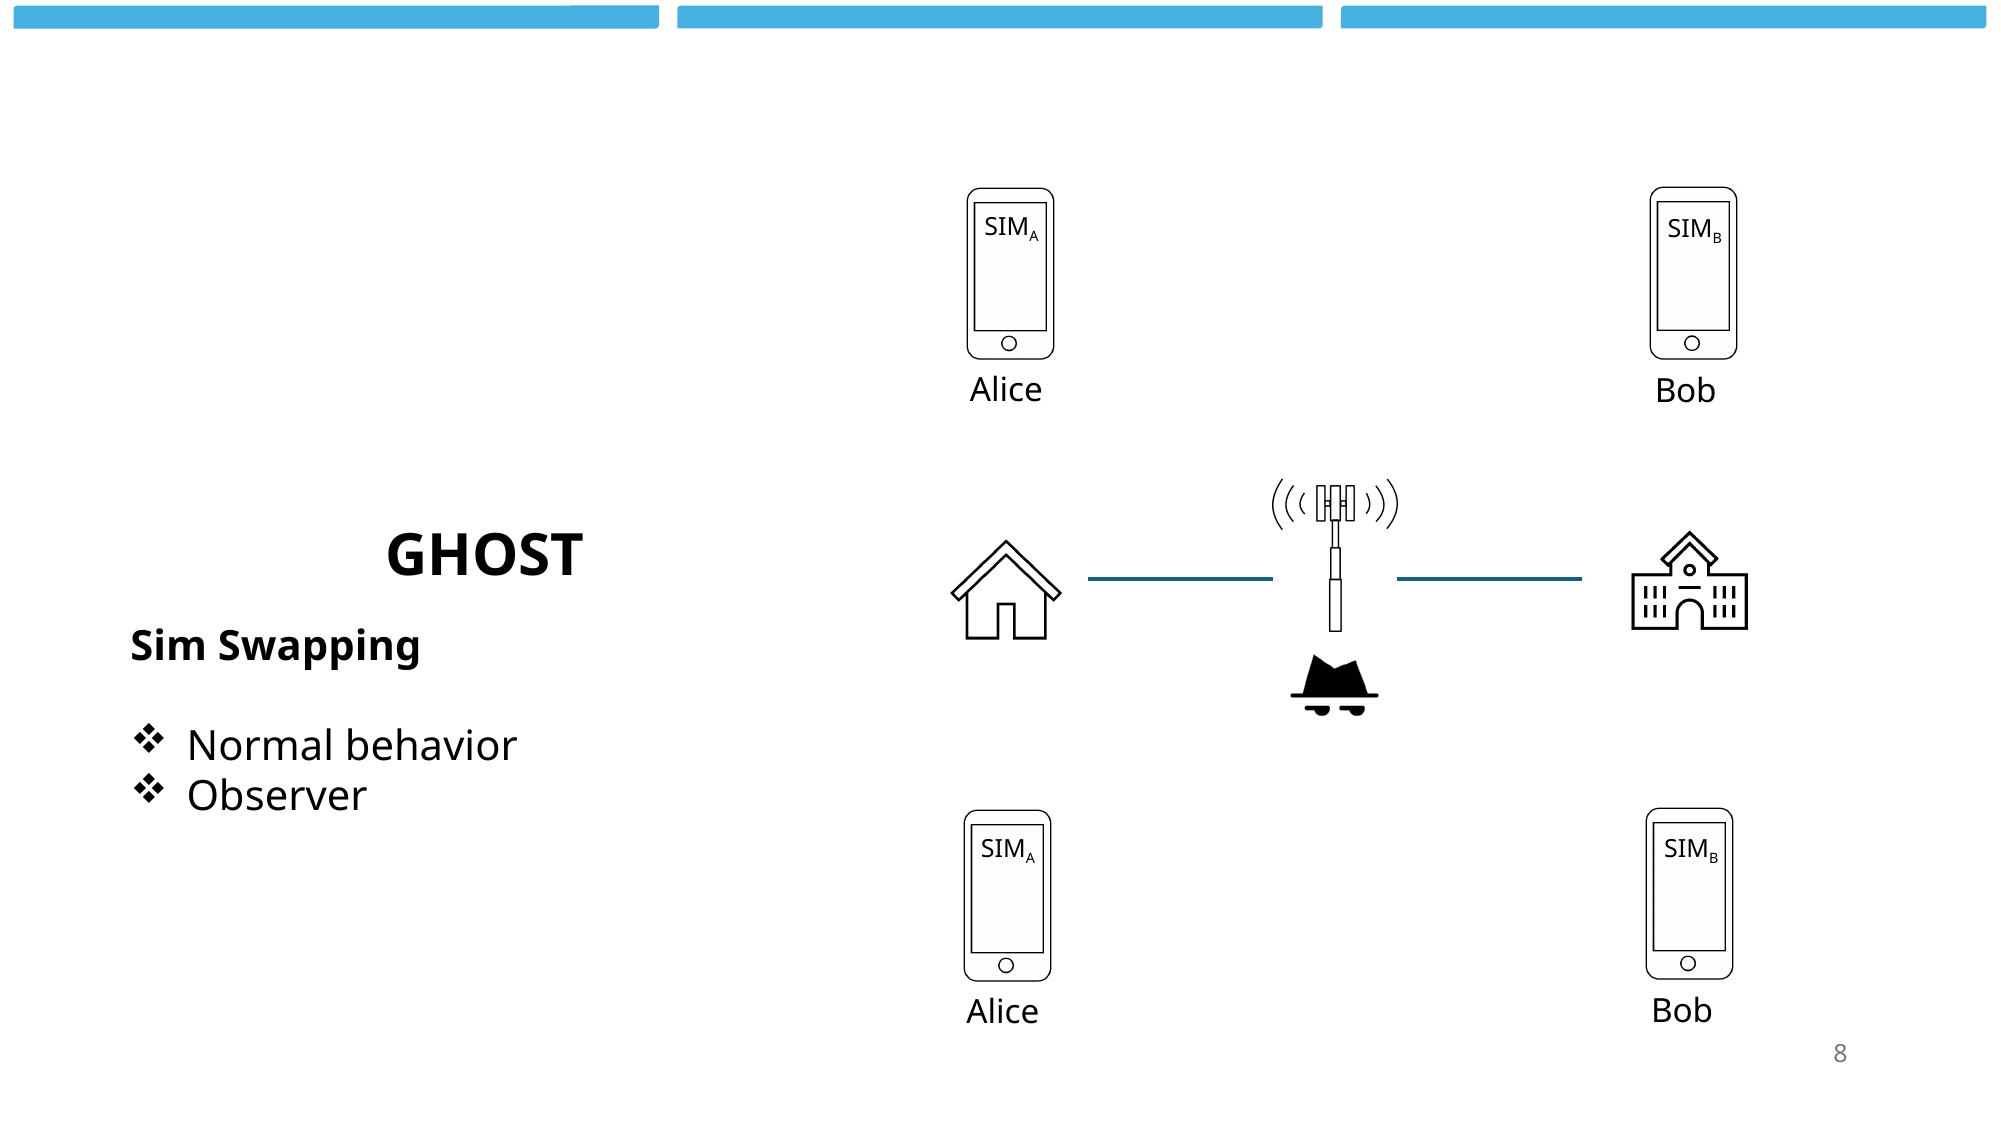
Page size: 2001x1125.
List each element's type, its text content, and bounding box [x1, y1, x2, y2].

slide_number 8 [1412, 1024, 1863, 1085]
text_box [954, 185, 1067, 417]
picture [1272, 477, 1398, 632]
picture [1613, 504, 1765, 656]
text_box Sim Swapping Normal behavior Observer [115, 611, 858, 1027]
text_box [951, 807, 1064, 1039]
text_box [1636, 805, 1749, 1038]
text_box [1639, 185, 1752, 418]
picture [1288, 654, 1382, 716]
picture [940, 522, 1072, 653]
text_box GHOST [29, 175, 942, 623]
